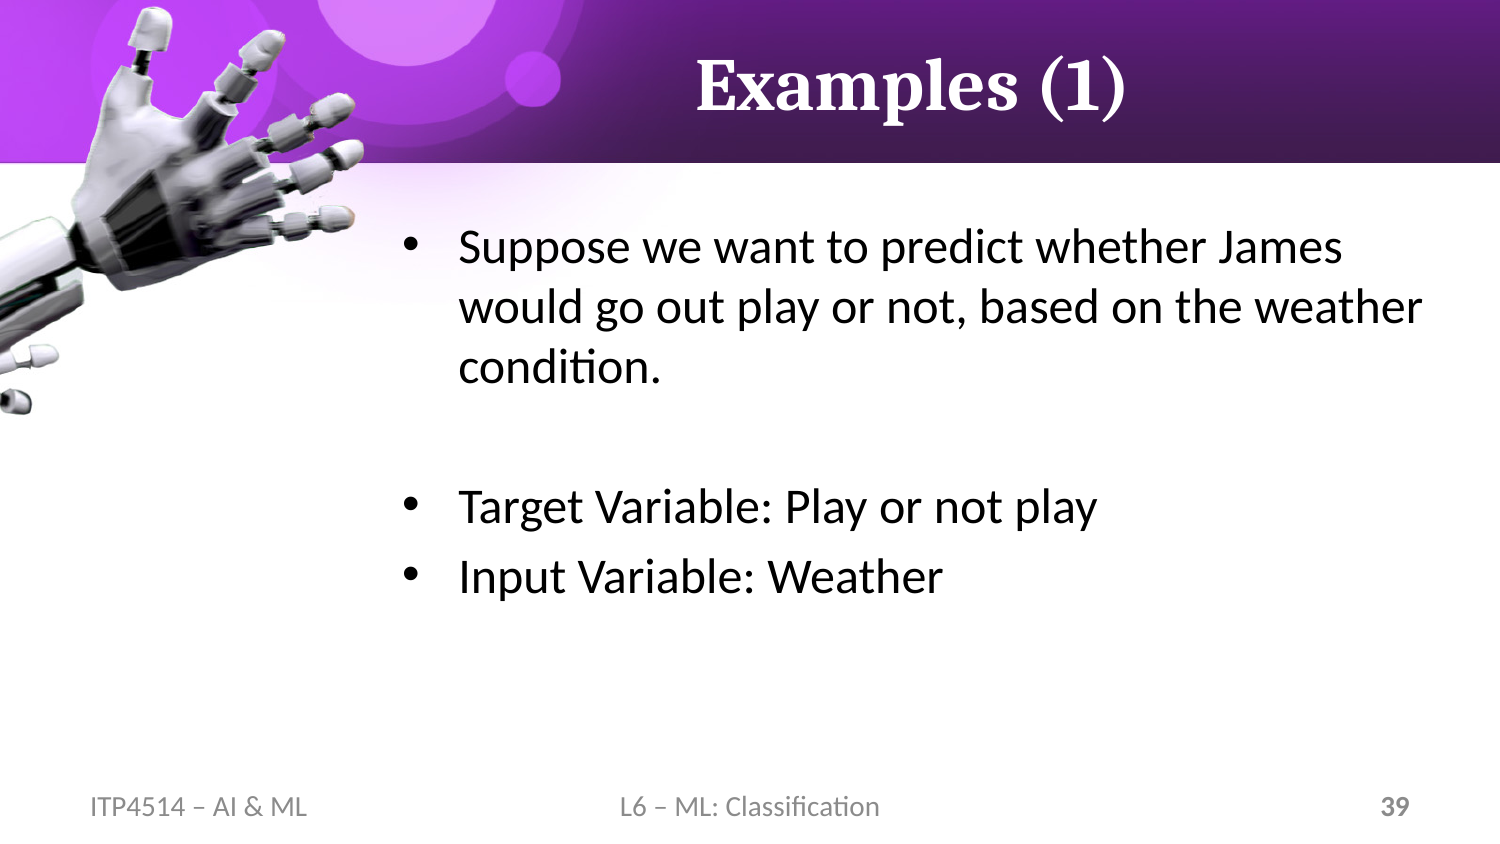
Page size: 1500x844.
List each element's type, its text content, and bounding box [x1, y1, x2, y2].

title Examples (1) [349, 21, 1477, 141]
slide_number 39 [1200, 782, 1425, 827]
picture [0, 0, 1500, 844]
list Suppose we want to predict whether James would go out play or not, based on the weather condition. Target Variable: Play or not play Input Variable: Weather [387, 206, 1440, 782]
slide_number ITP4514 – AI & ML [75, 782, 325, 827]
footer L6 – ML: Classification [449, 782, 1051, 827]
